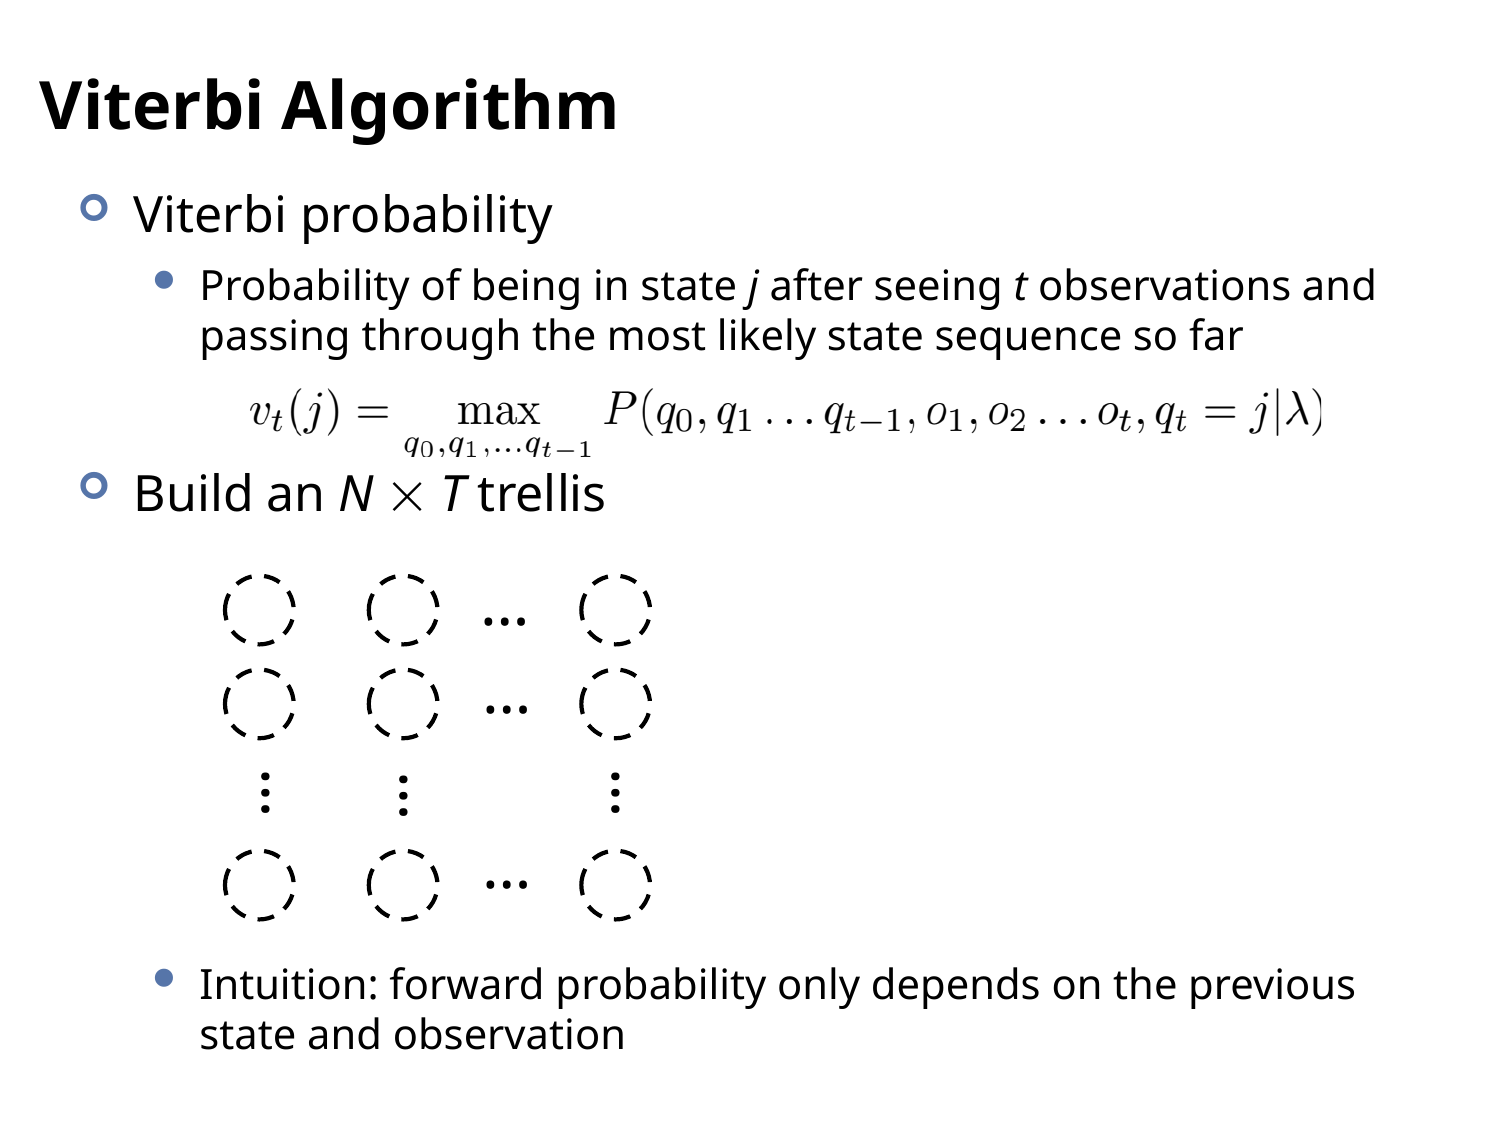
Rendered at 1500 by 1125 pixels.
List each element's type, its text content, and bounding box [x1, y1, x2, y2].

text_box … [482, 650, 533, 727]
text_box [225, 575, 294, 645]
text_box … [482, 825, 533, 902]
text_box … [479, 562, 530, 638]
text_box [368, 669, 438, 739]
text_box [368, 850, 438, 920]
text_box [581, 669, 651, 739]
text_box [225, 850, 294, 920]
title Viterbi Algorithm [24, 18, 1451, 188]
text_box [368, 575, 438, 645]
text_box [225, 669, 294, 739]
text_box … [249, 768, 325, 818]
text_box … [600, 768, 676, 818]
picture [249, 387, 1322, 457]
text_box [581, 575, 651, 645]
text_box [581, 850, 651, 920]
text_box … [387, 770, 463, 821]
list Viterbi probability Probability of being in state j after seeing t observations and passing through the most likely state sequence so far Build an N  T trellis Intuition: forward probability only depends on the previous state and observation [62, 174, 1451, 1013]
